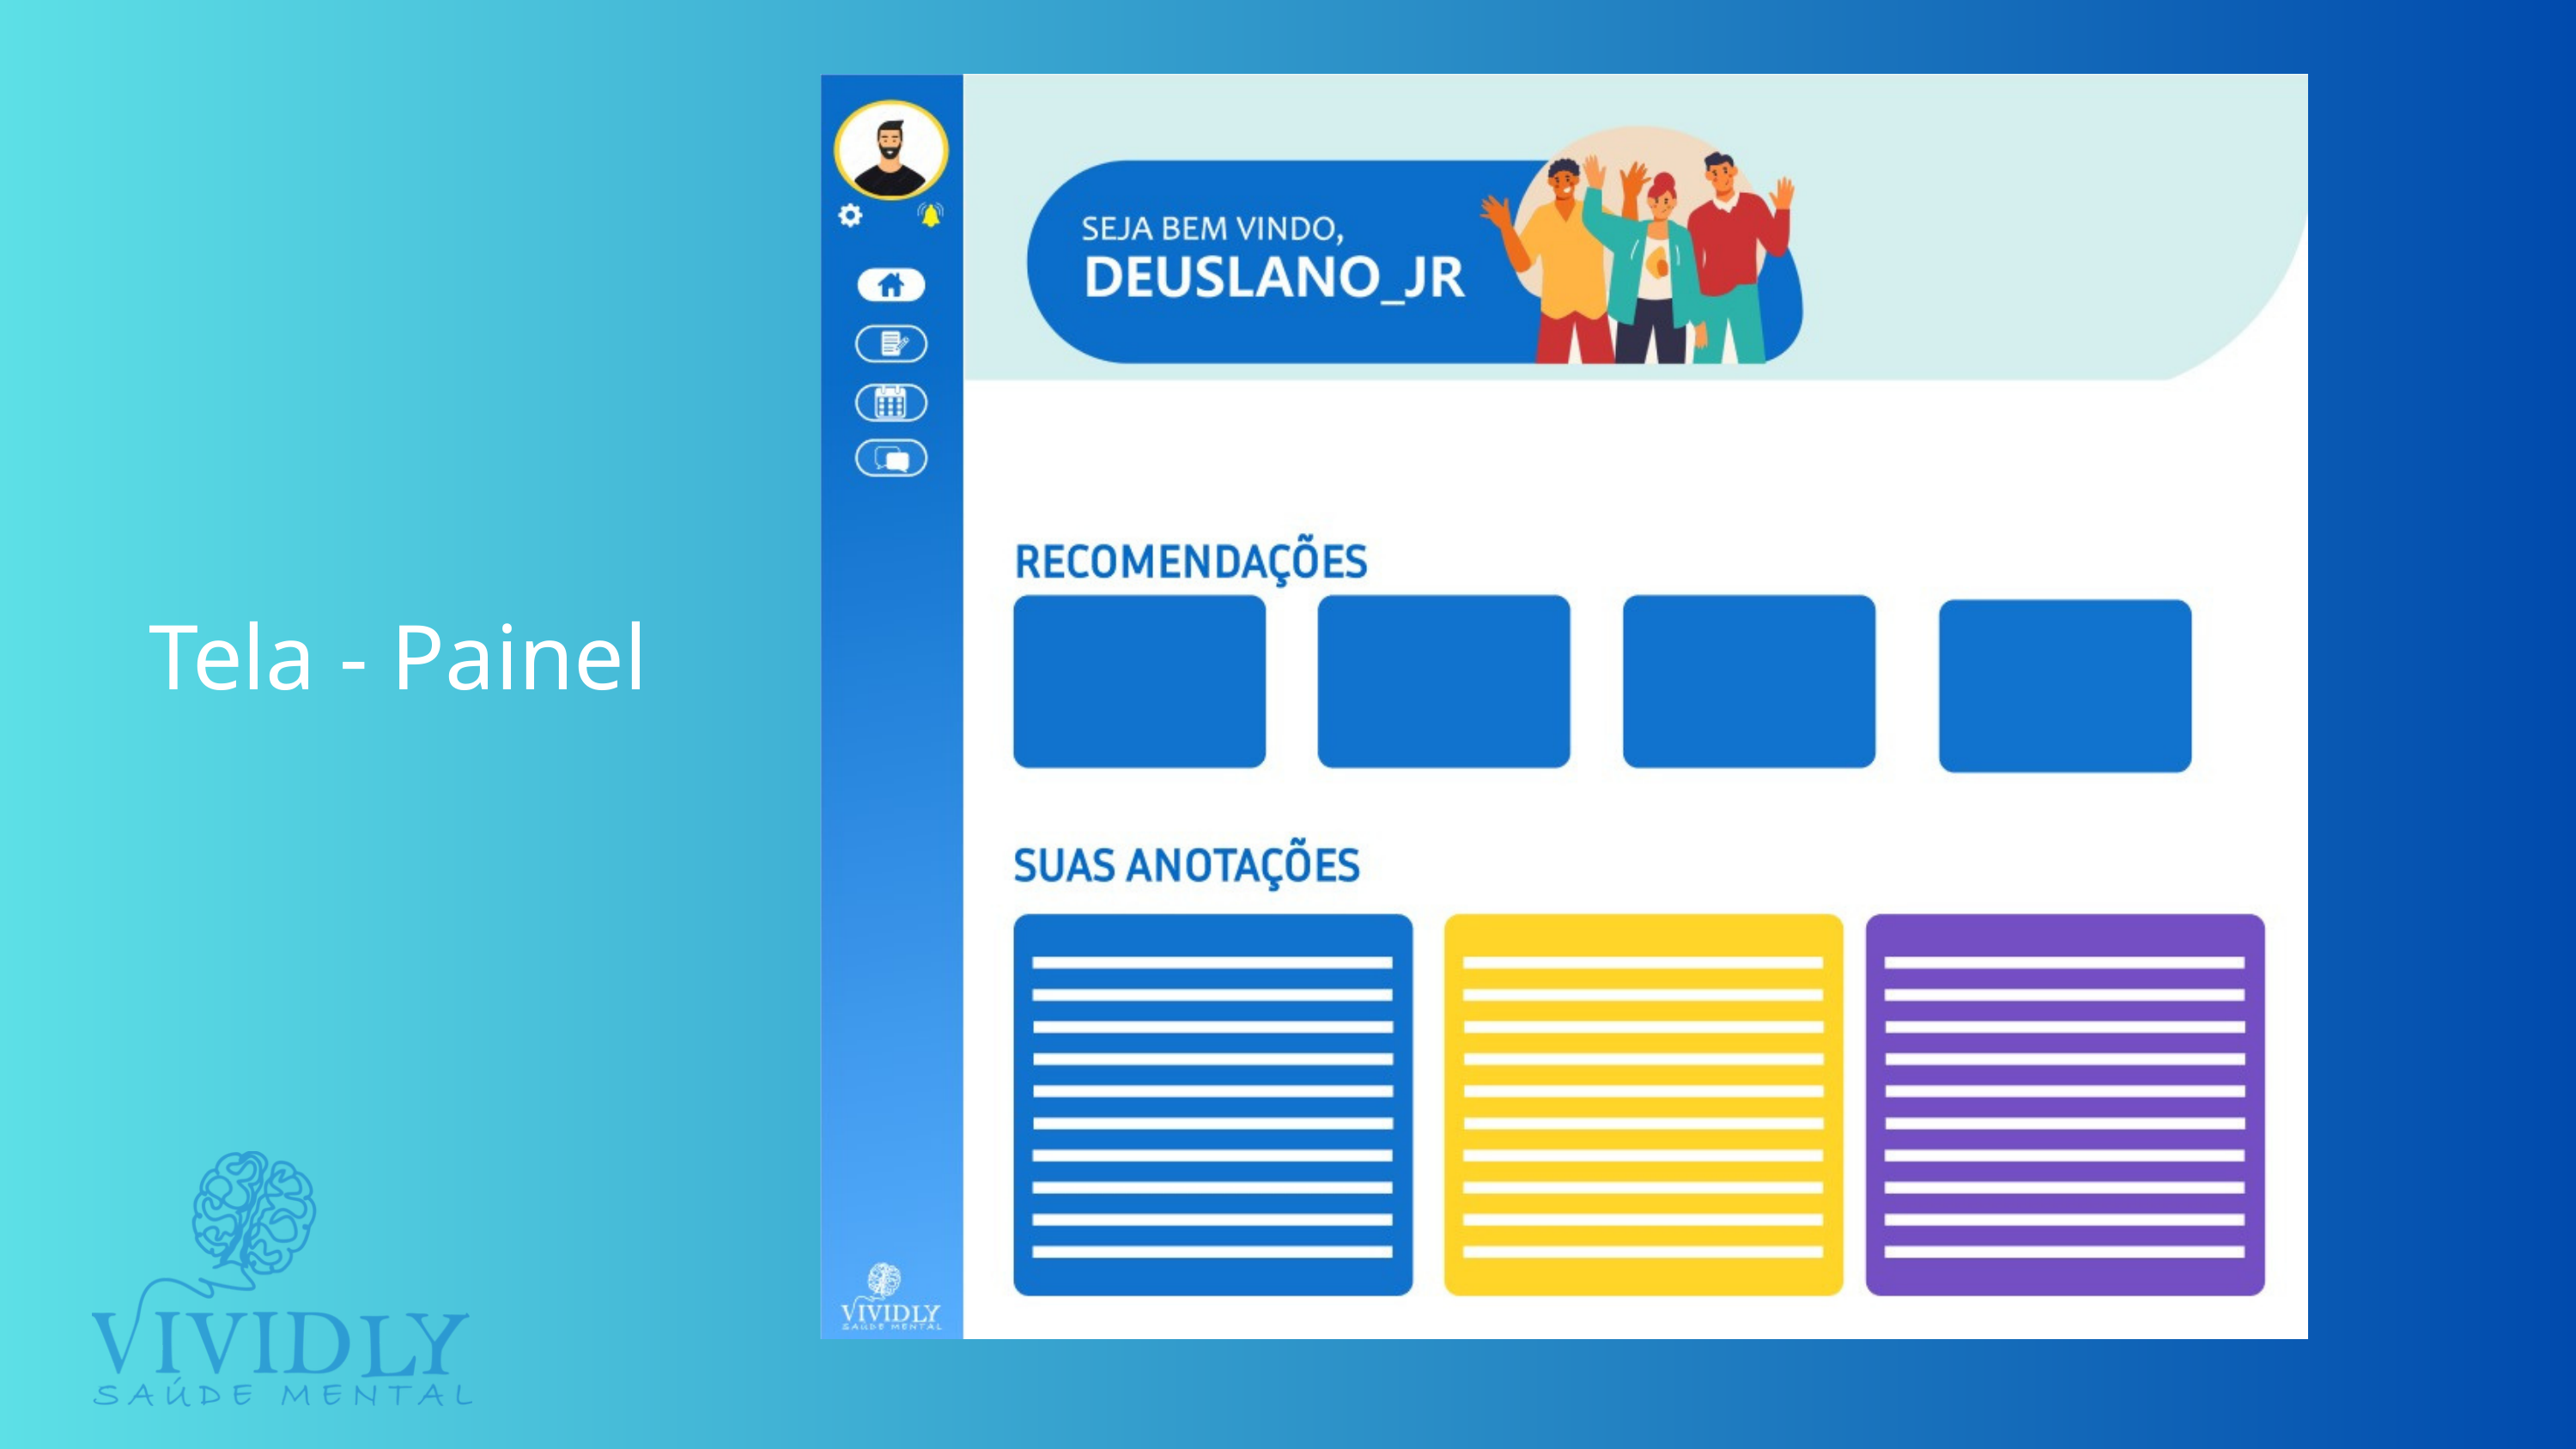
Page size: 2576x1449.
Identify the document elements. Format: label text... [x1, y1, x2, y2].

text_box [820, 74, 2308, 1339]
text_box Tela - Painel [144, 600, 653, 708]
text_box [92, 1151, 472, 1408]
